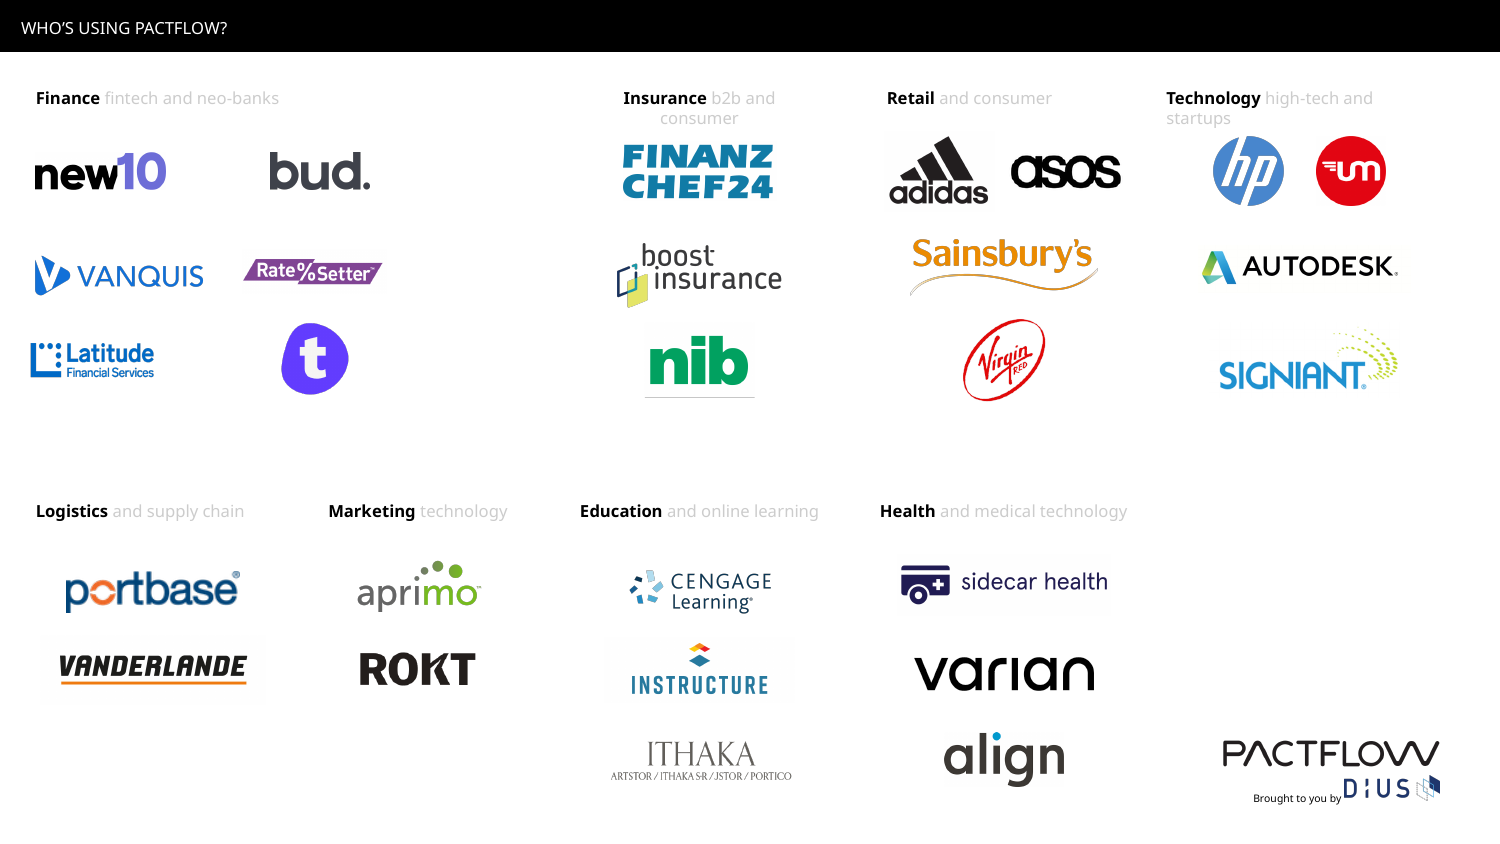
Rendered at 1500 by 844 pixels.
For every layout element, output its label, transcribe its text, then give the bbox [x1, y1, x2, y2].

picture [1316, 136, 1387, 207]
picture [1213, 136, 1284, 207]
text_box Finance fintech and neo-banks [20, 73, 375, 168]
text_box Health and medical technology [861, 485, 1147, 601]
picture [266, 312, 362, 408]
picture [345, 550, 491, 620]
picture [40, 635, 266, 706]
picture [35, 152, 166, 191]
picture [914, 657, 1094, 691]
text_box [0, 0, 1500, 52]
picture [944, 732, 1064, 787]
text_box Brought to you by [1238, 780, 1401, 830]
text_box Education and online learning [558, 485, 841, 571]
text_box Technology high-tech and startups [1151, 73, 1458, 234]
picture [1209, 322, 1400, 398]
text_box WHO’S USING PACTFLOW? [5, 5, 1331, 47]
picture [1344, 774, 1440, 801]
picture [360, 645, 476, 695]
picture [897, 553, 1111, 616]
picture [884, 131, 995, 212]
picture [604, 637, 795, 704]
text_box Marketing technology [297, 485, 539, 540]
picture [1008, 152, 1124, 191]
picture [270, 152, 371, 190]
picture [961, 317, 1047, 403]
picture [644, 322, 755, 398]
text_box Retail and consumer [871, 73, 1136, 234]
picture [1198, 244, 1412, 293]
picture [608, 738, 792, 781]
picture [1218, 734, 1448, 771]
picture [612, 553, 787, 631]
picture [623, 141, 777, 201]
picture [29, 325, 180, 396]
picture [241, 249, 387, 294]
text_box Insurance b2b and consumer [567, 73, 832, 192]
text_box Logistics and supply chain [20, 485, 285, 646]
picture [29, 249, 209, 302]
picture [909, 239, 1098, 297]
picture [610, 237, 790, 314]
picture [65, 570, 240, 614]
